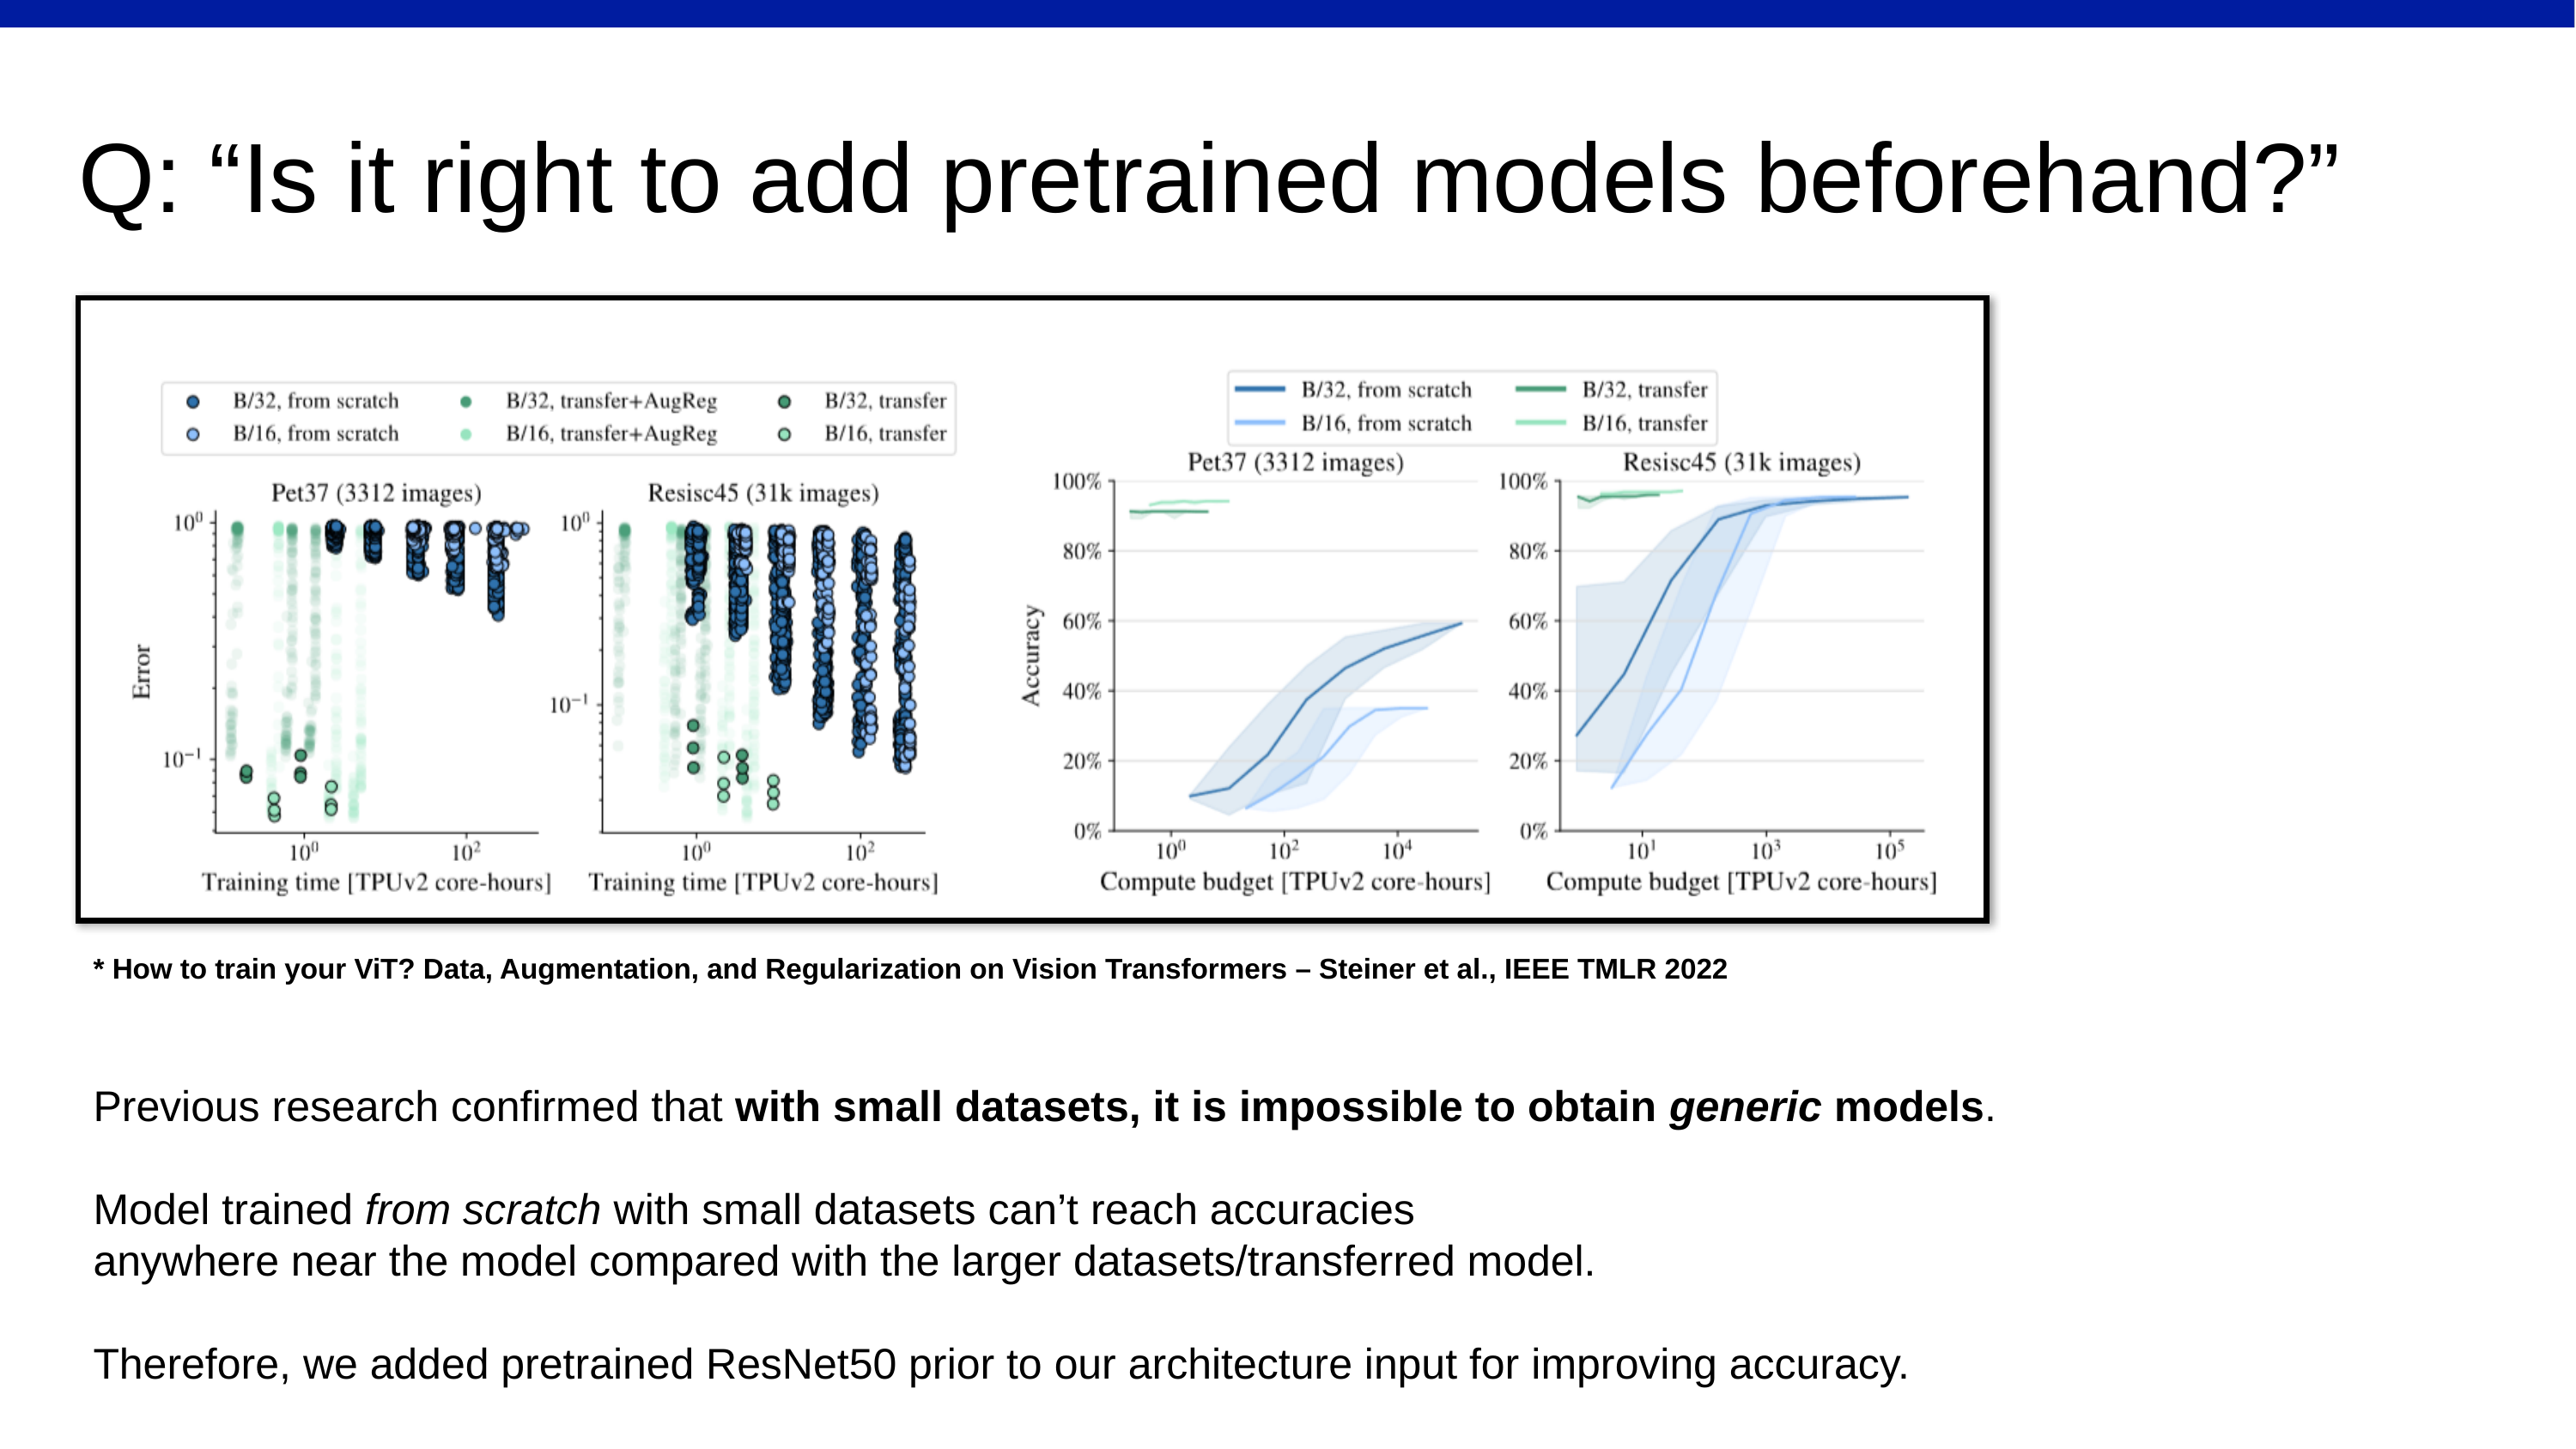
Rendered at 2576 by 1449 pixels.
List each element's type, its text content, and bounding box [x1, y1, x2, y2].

text_box Q: “Is it right to add pretrained models beforehand?” [78, 94, 2498, 233]
text_box Previous research confirmed that with small datasets, it is impossible to obtain generic models. Model trained from scratch with small datasets can’t reach accuracies anywhere near the model compared with the larger datasets/transferred model. Therefore, we added pretrained ResNet50 prior to our architecture input for improving accuracy. [80, 1072, 2158, 1395]
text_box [80, 300, 1984, 992]
picture [0, 0, 2576, 27]
